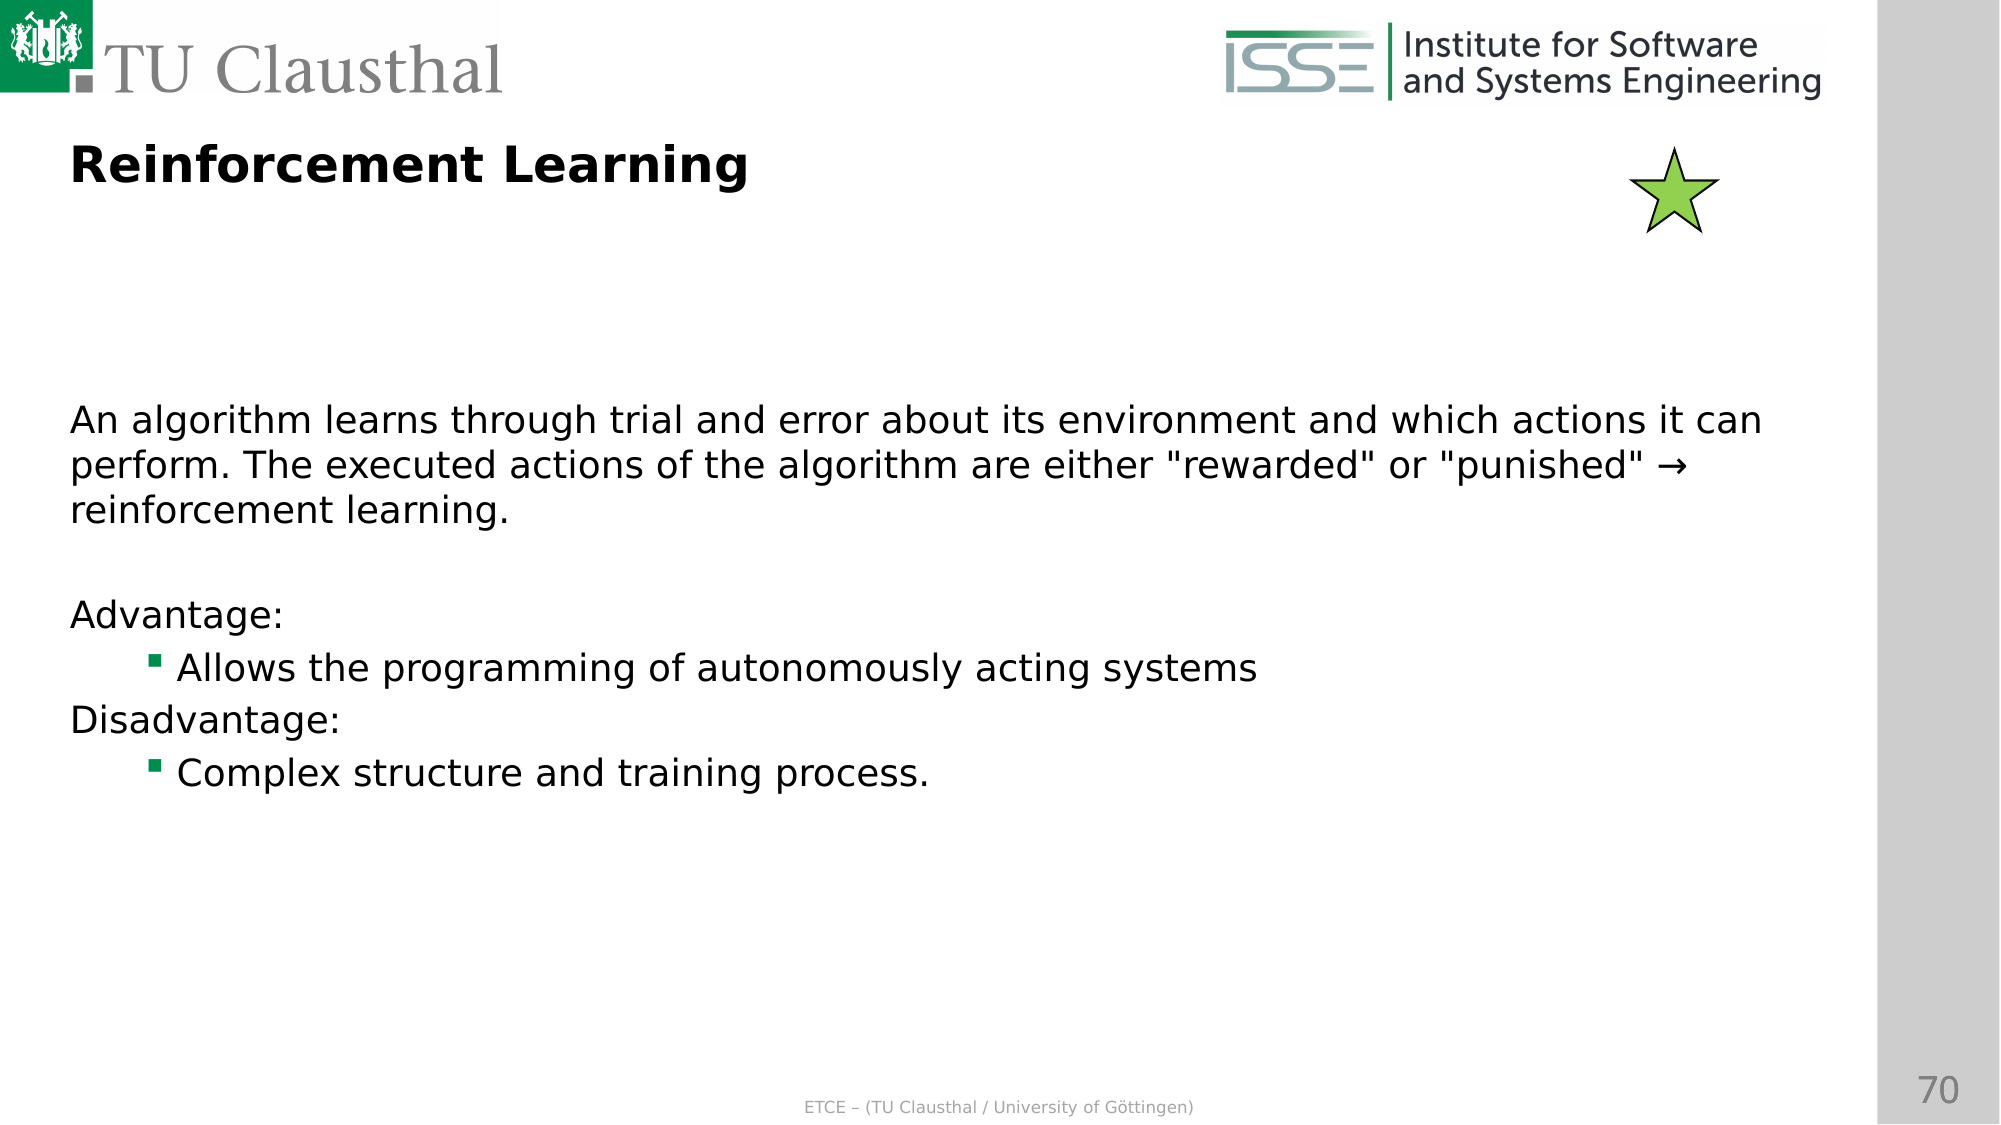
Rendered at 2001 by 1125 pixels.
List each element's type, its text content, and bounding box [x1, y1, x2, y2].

picture [1218, 22, 1826, 107]
picture [0, 0, 502, 93]
text_box An algorithm learns through trial and error about its environment and which actions it can perform. The executed actions of the algorithm are either "rewarded" or "punished" → reinforcement learning. Advantage: Allows the programming of autonomously acting systems Disadvantage: Complex structure and training process. [54, 208, 1819, 1035]
text_box Reinforcement Learning [54, 125, 1819, 208]
text_box [1629, 146, 1720, 234]
